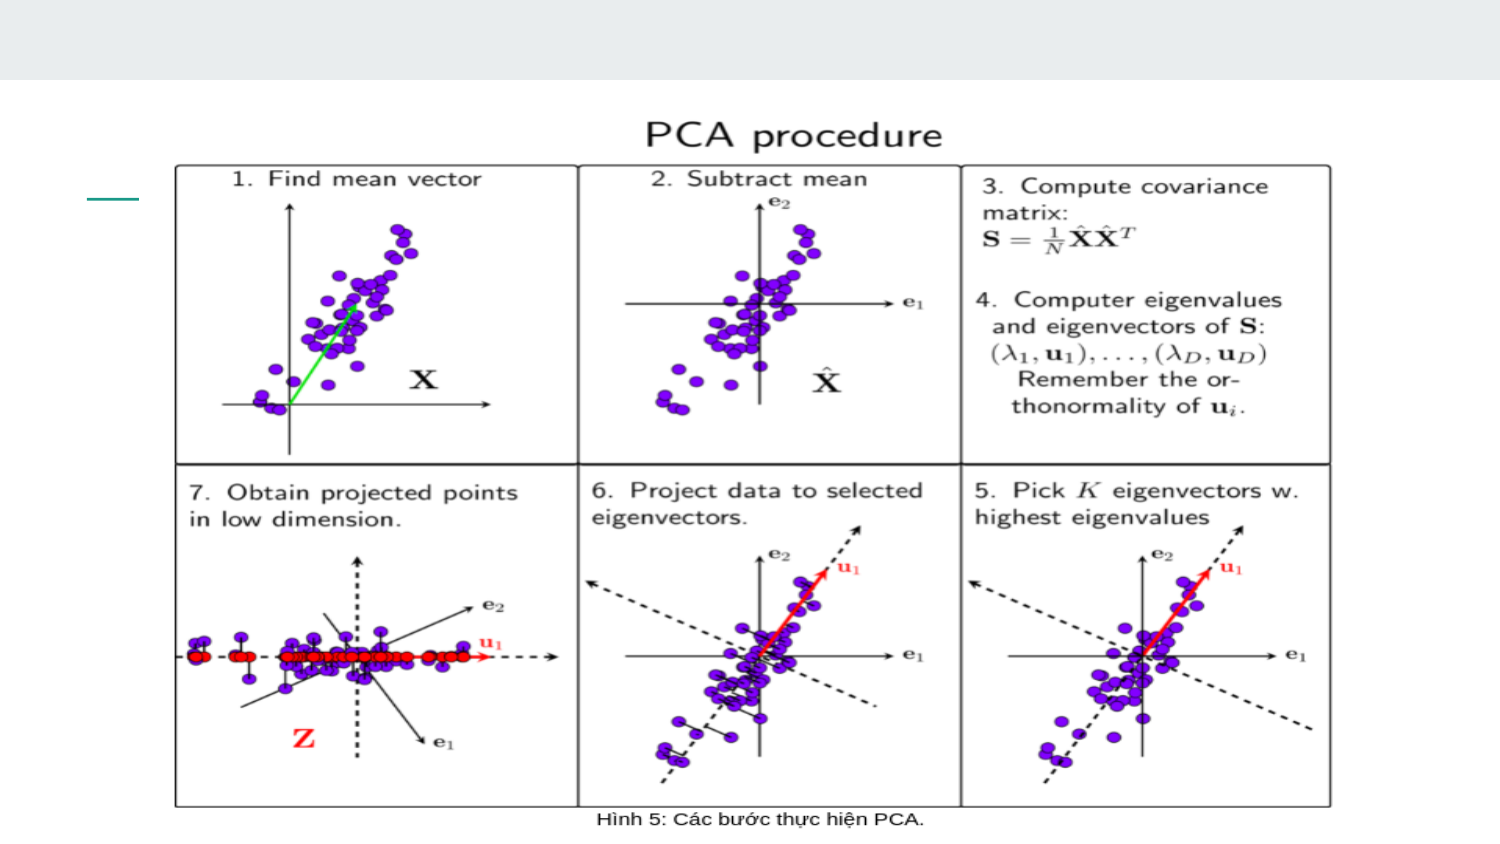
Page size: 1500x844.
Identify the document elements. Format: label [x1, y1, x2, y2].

picture [139, 92, 1361, 837]
